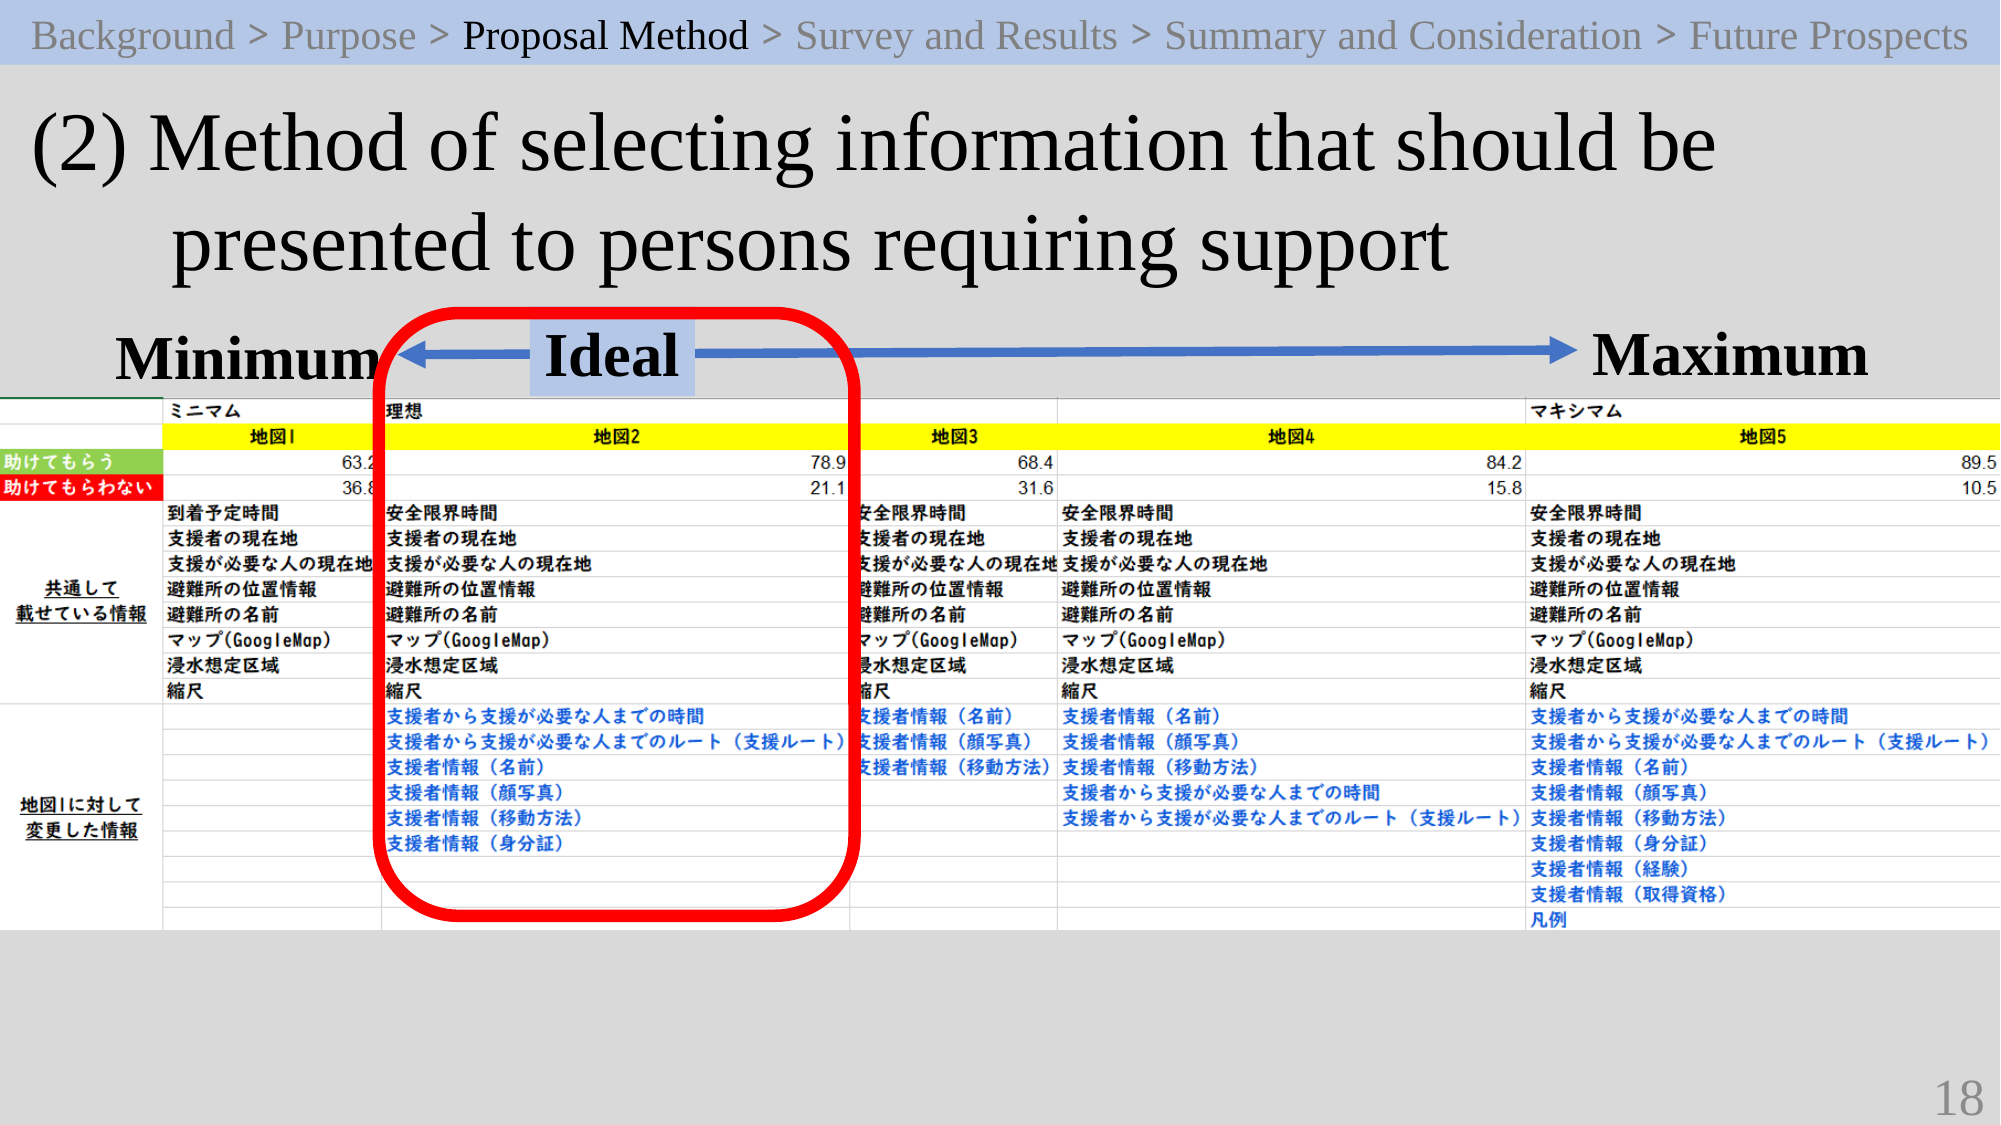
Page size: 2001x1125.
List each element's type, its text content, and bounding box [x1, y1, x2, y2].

text_box Maximum [1577, 305, 1885, 395]
text_box (2) Method of selecting information that should be presented to persons requiring support [16, 79, 2000, 295]
text_box Minimum [100, 309, 398, 397]
text_box Background > Purpose > Proposal Method > Survey and Results > Summary and Consideration > Future Prospects [0, 0, 2000, 65]
picture [0, 397, 2000, 930]
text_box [399, 350, 1576, 356]
slide_number 18 [1550, 1065, 2000, 1125]
text_box [377, 312, 856, 397]
text_box Ideal [529, 306, 695, 312]
